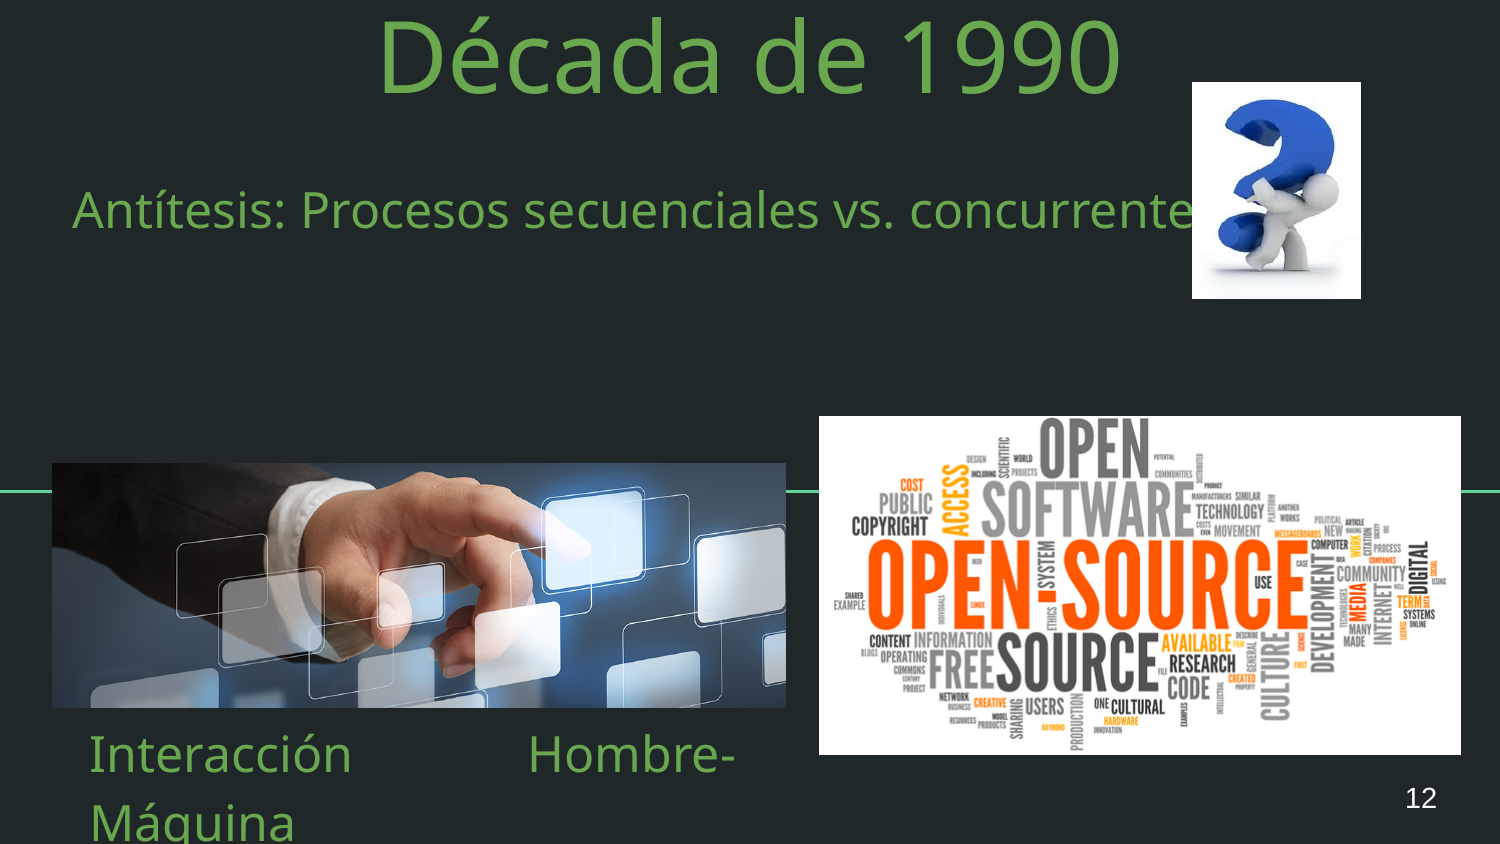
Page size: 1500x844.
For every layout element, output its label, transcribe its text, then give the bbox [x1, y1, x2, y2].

picture [1192, 81, 1362, 299]
subtitle Antítesis: Procesos secuenciales vs. concurrentes Open Source [13, 154, 1187, 278]
picture [818, 416, 1461, 755]
title Década de 1990 [83, 5, 1417, 129]
text_box Interacción Hombre-Máquina [74, 716, 752, 778]
picture [52, 462, 786, 708]
slide_number 12 [1389, 764, 1480, 830]
